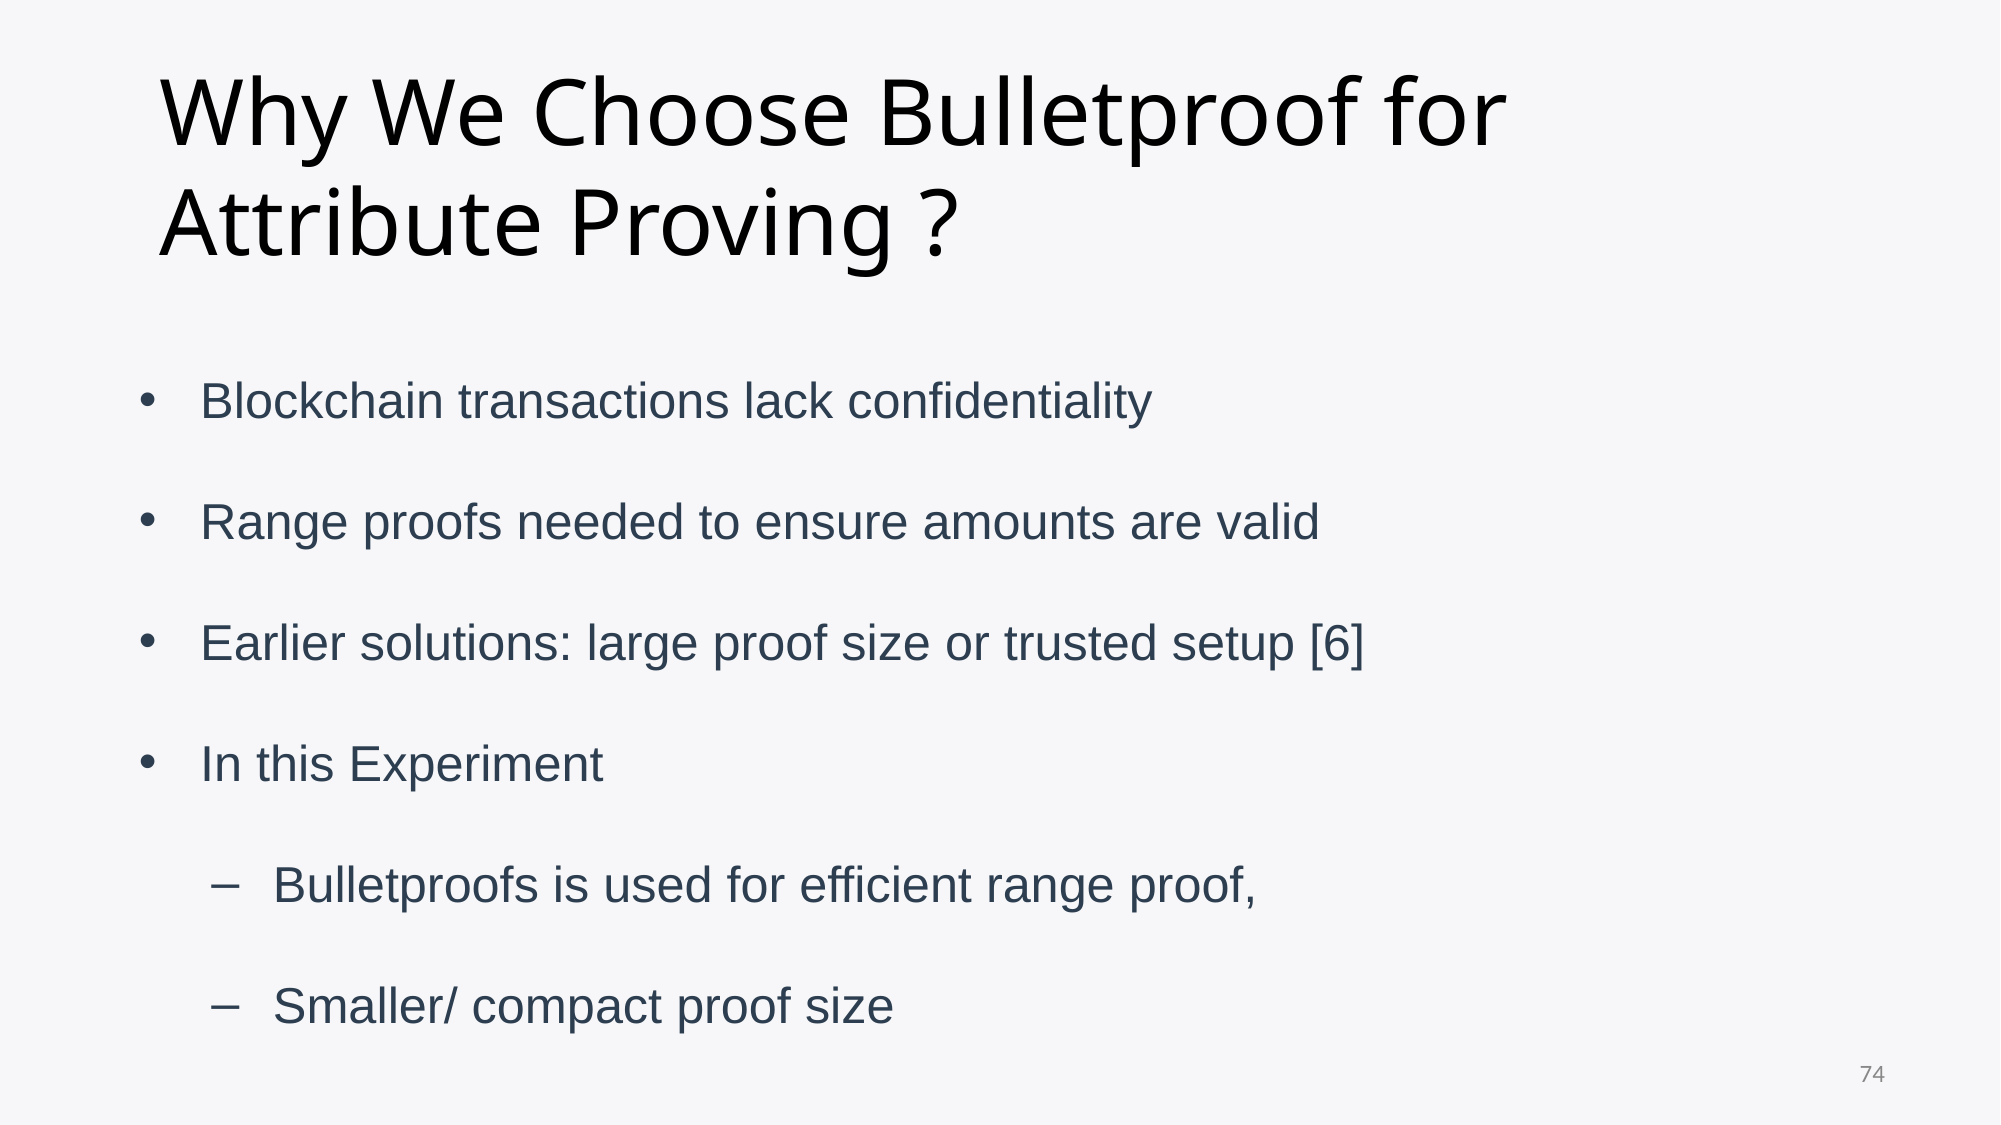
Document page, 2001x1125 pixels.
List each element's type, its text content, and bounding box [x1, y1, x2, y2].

title Why We Choose Bulletproof for Attribute Proving ? [144, 45, 1923, 284]
slide_number 74 [1433, 1042, 1900, 1103]
list Blockchain transactions lack confidentiality Range proofs needed to ensure amounts are valid Earlier solutions: large proof size or trusted setup [6] In this Experiment Bulletproofs is used for efficient range proof, Smaller/ compact proof size [112, 300, 1913, 1043]
